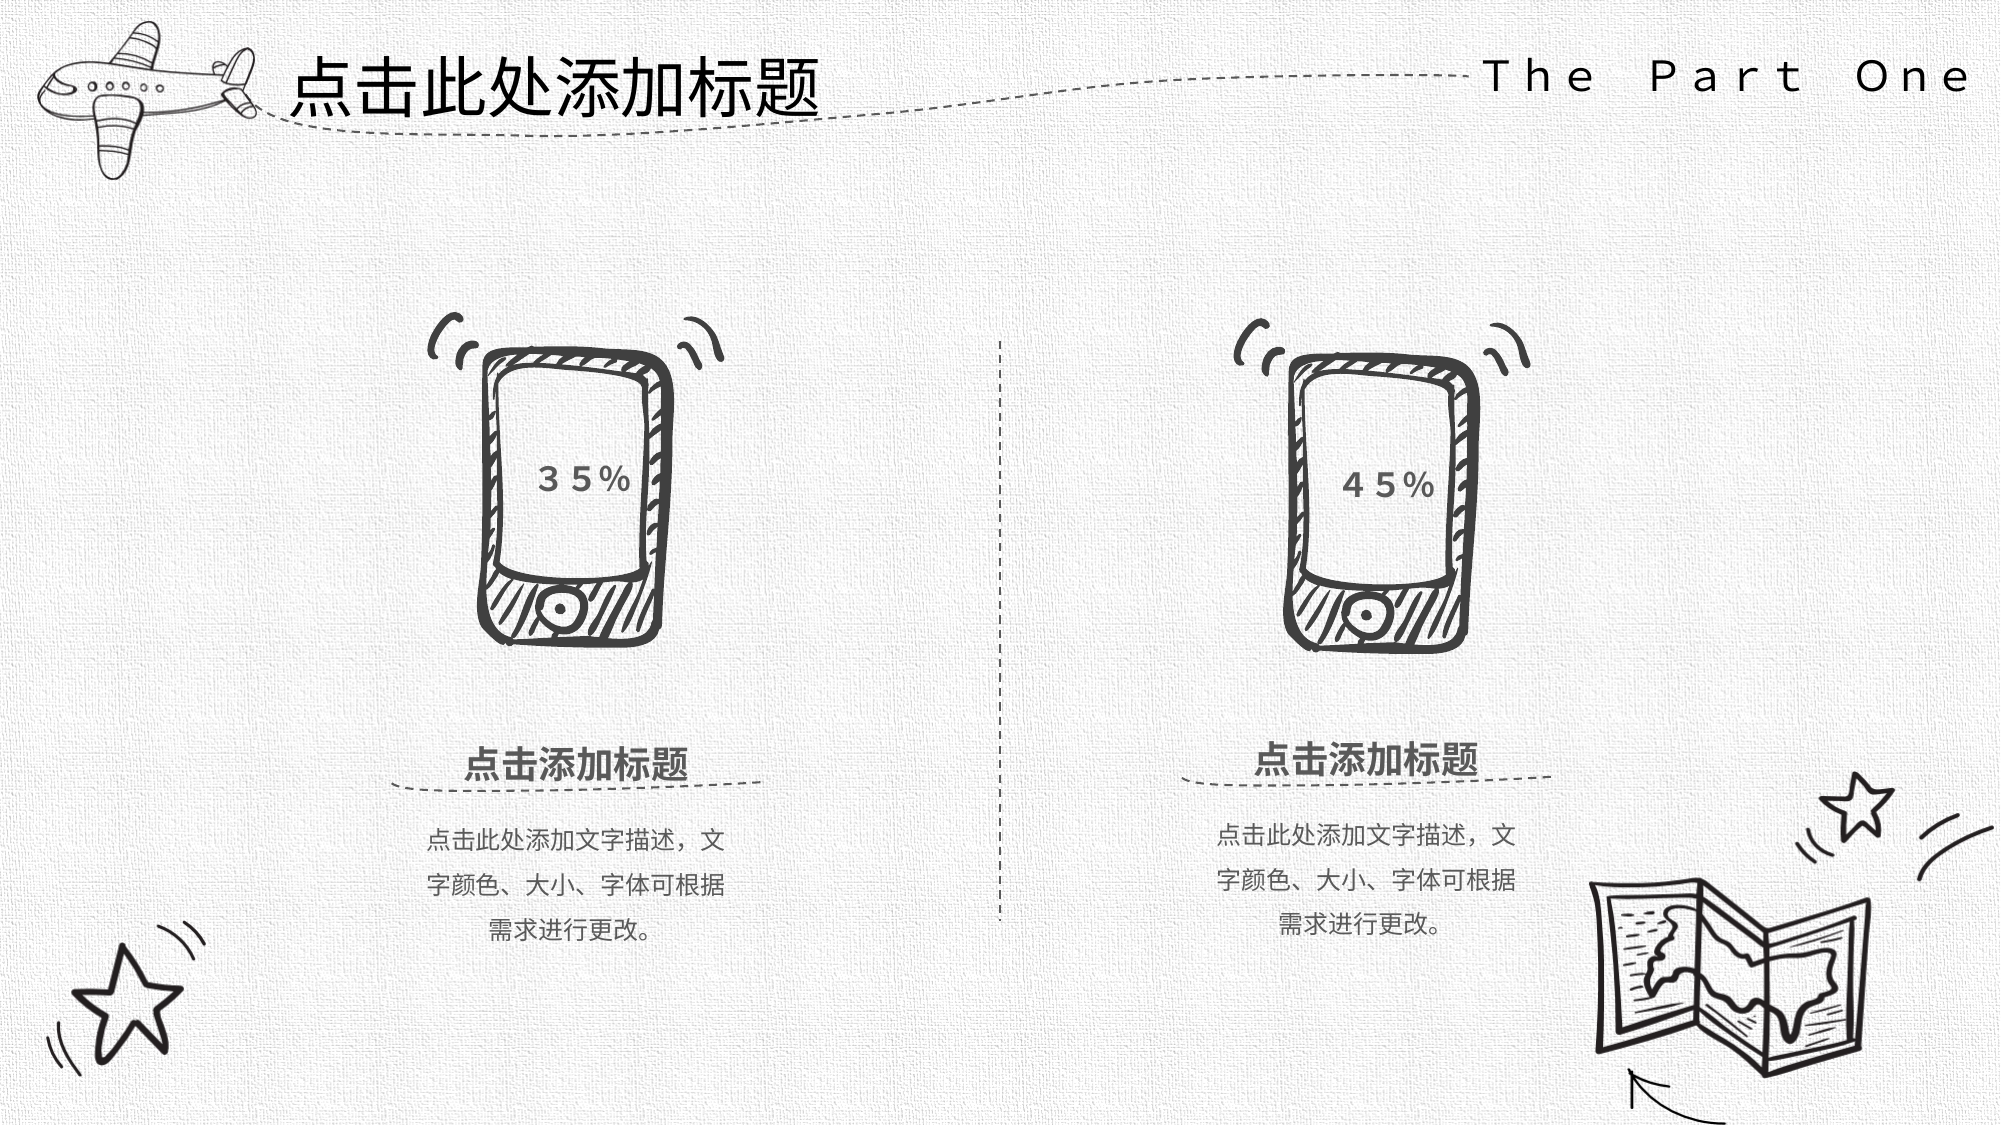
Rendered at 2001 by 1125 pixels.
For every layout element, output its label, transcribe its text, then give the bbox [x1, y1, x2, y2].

text_box 点击添加标题 [1191, 705, 1541, 789]
text_box 点击添加标题 [401, 711, 751, 794]
text_box 点击此处添加文字描述，文字颜色、大小、字体可根据需求进行更改。 [400, 802, 752, 952]
text_box [1541, 775, 1551, 779]
text_box [1181, 777, 1191, 783]
text_box 点击此处添加文字描述，文字颜色、大小、字体可根据需求进行更改。 [1191, 796, 1542, 947]
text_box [1233, 309, 1532, 659]
text_box [391, 782, 401, 788]
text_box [37, 21, 2000, 180]
picture [0, 0, 2001, 1125]
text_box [427, 303, 725, 653]
